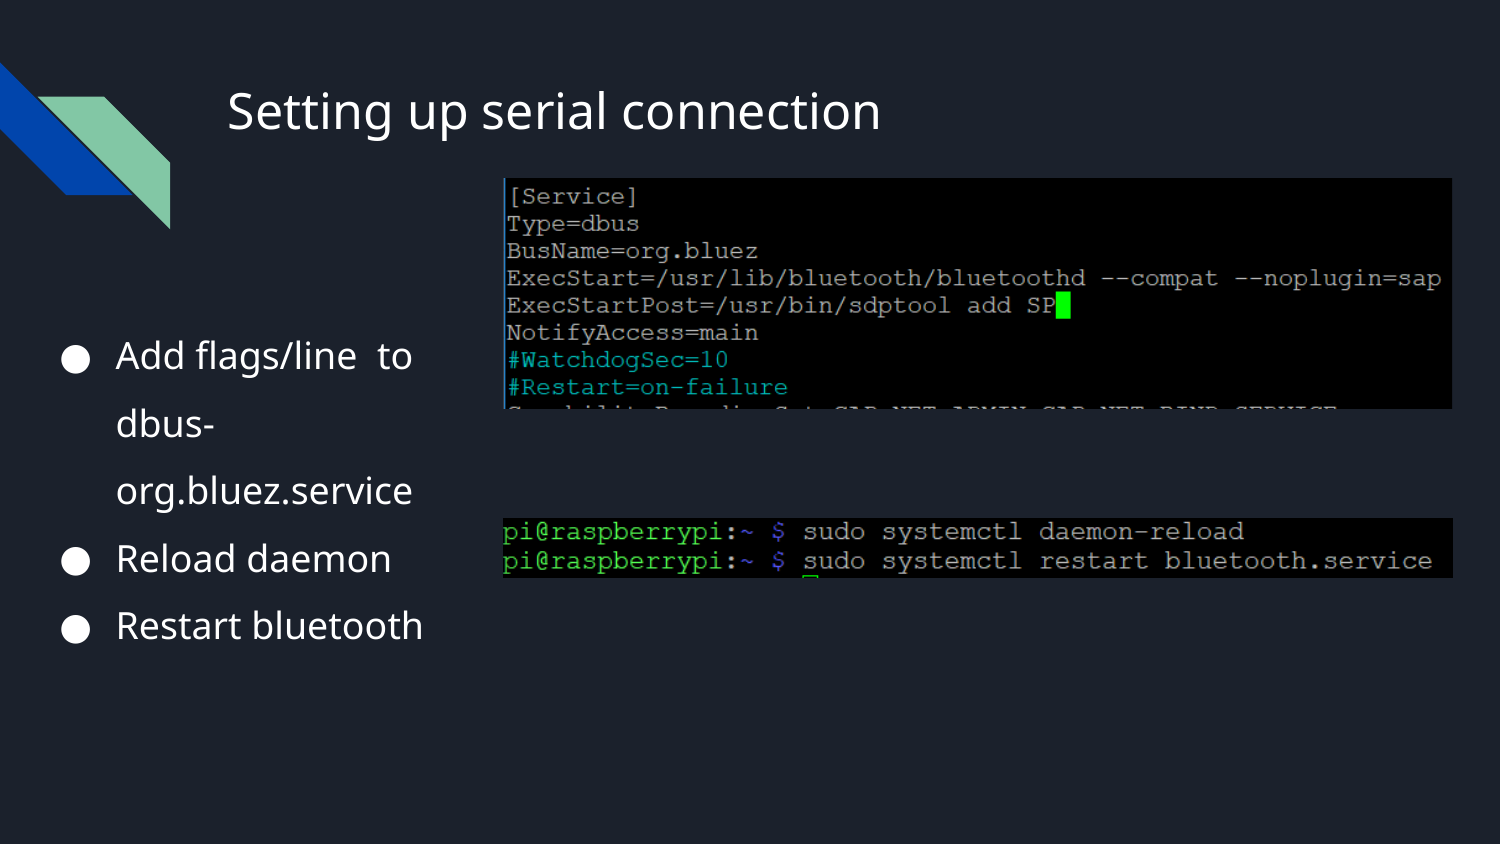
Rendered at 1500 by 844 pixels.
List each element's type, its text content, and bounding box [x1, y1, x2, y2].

title Setting up serial connection [212, 64, 1368, 215]
list Add flags/line to dbus-org.bluez.service Reload daemon Restart bluetooth [25, 294, 504, 773]
picture [503, 178, 1453, 409]
picture [503, 517, 1453, 578]
